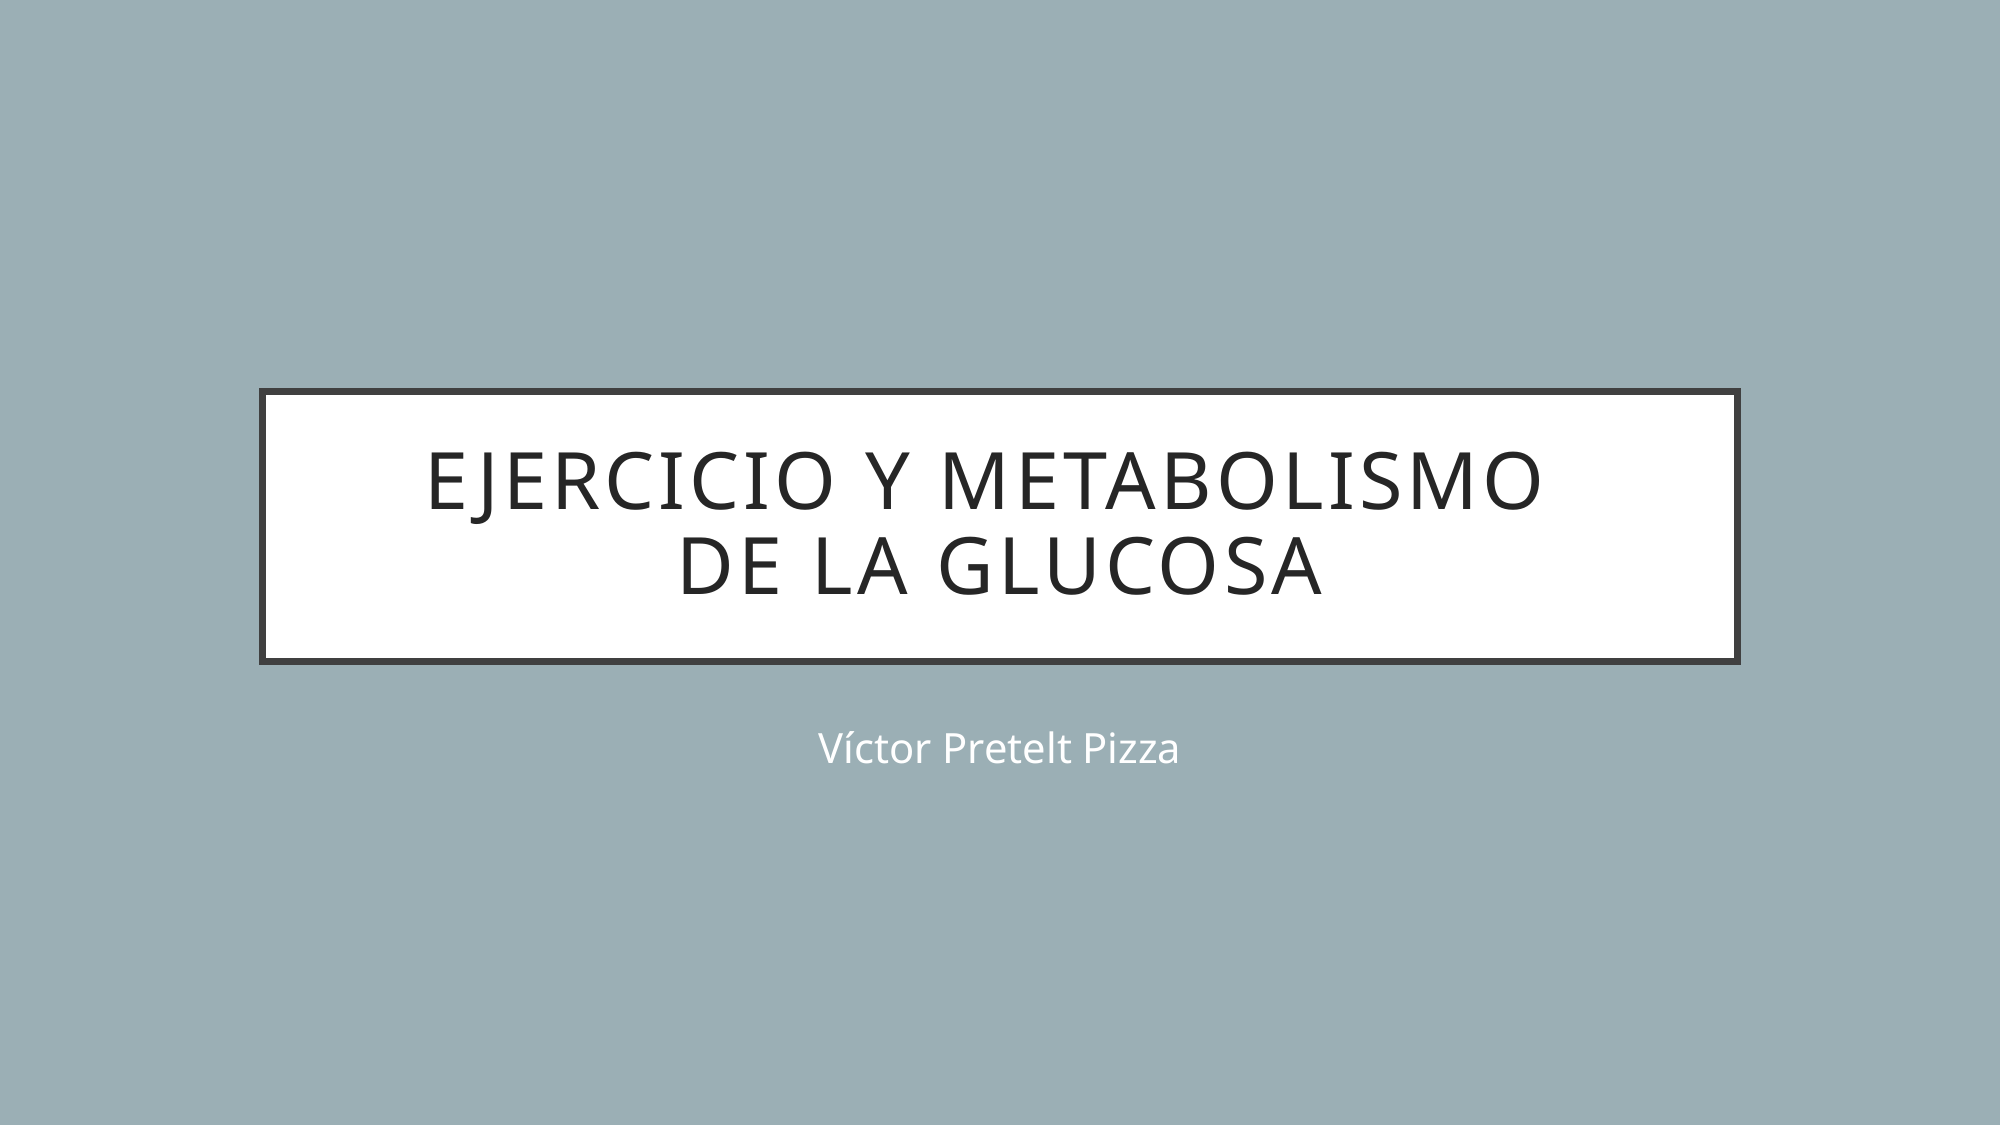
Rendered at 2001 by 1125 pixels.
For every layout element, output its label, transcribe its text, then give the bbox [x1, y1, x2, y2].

subtitle Víctor Pretelt Pizza [442, 713, 1558, 918]
title EJERCICIO Y METABOLISMO de la glucosa [259, 388, 1741, 665]
